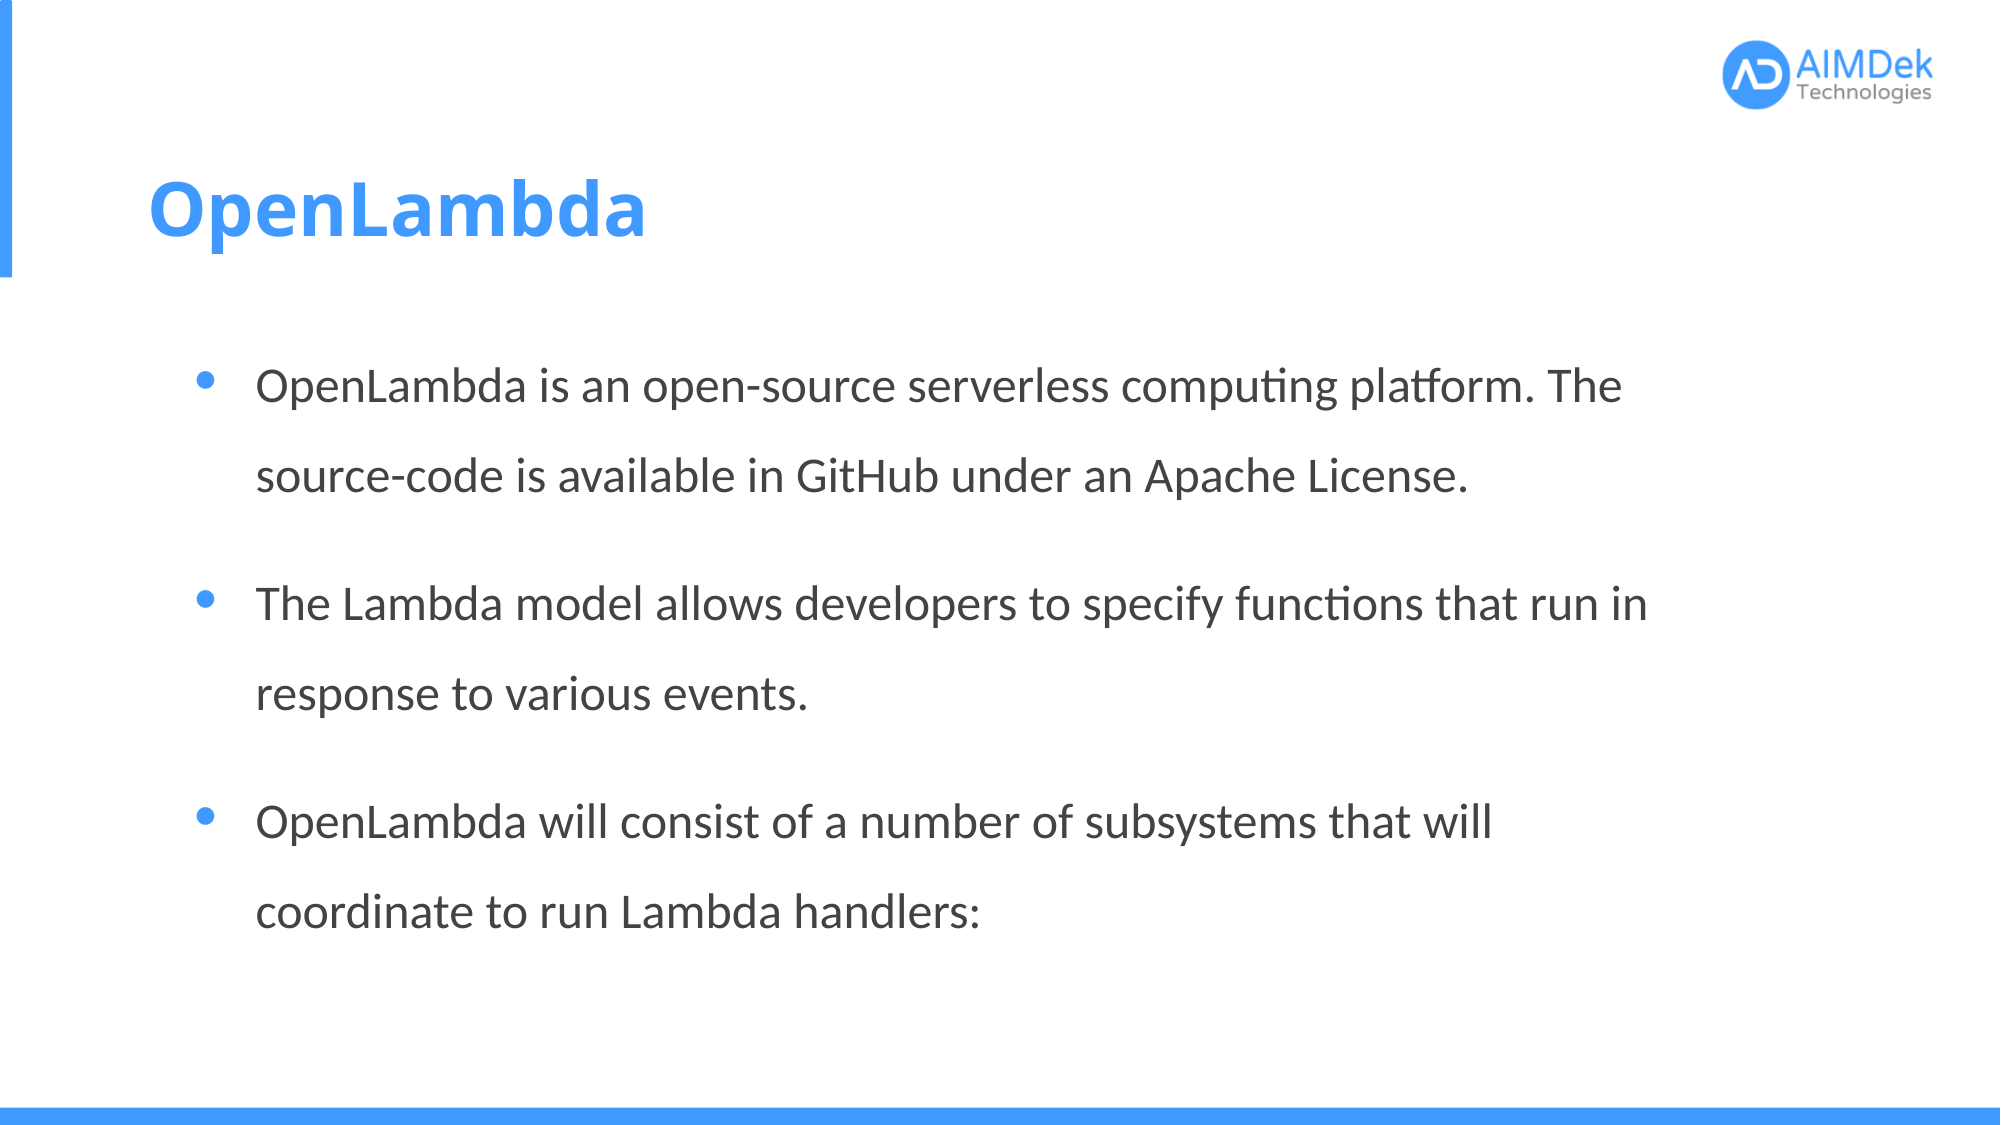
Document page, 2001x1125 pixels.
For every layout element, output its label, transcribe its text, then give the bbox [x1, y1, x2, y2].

picture [1718, 37, 1937, 113]
title OpenLambda [137, 97, 1693, 315]
list OpenLambda is an open-source serverless computing platform. The source-code is available in GitHub under an Apache License. The Lambda model allows developers to specify functions that run in response to various events. OpenLambda will consist of a number of subsystems that will coordinate to run Lambda handlers: [173, 314, 1662, 1000]
